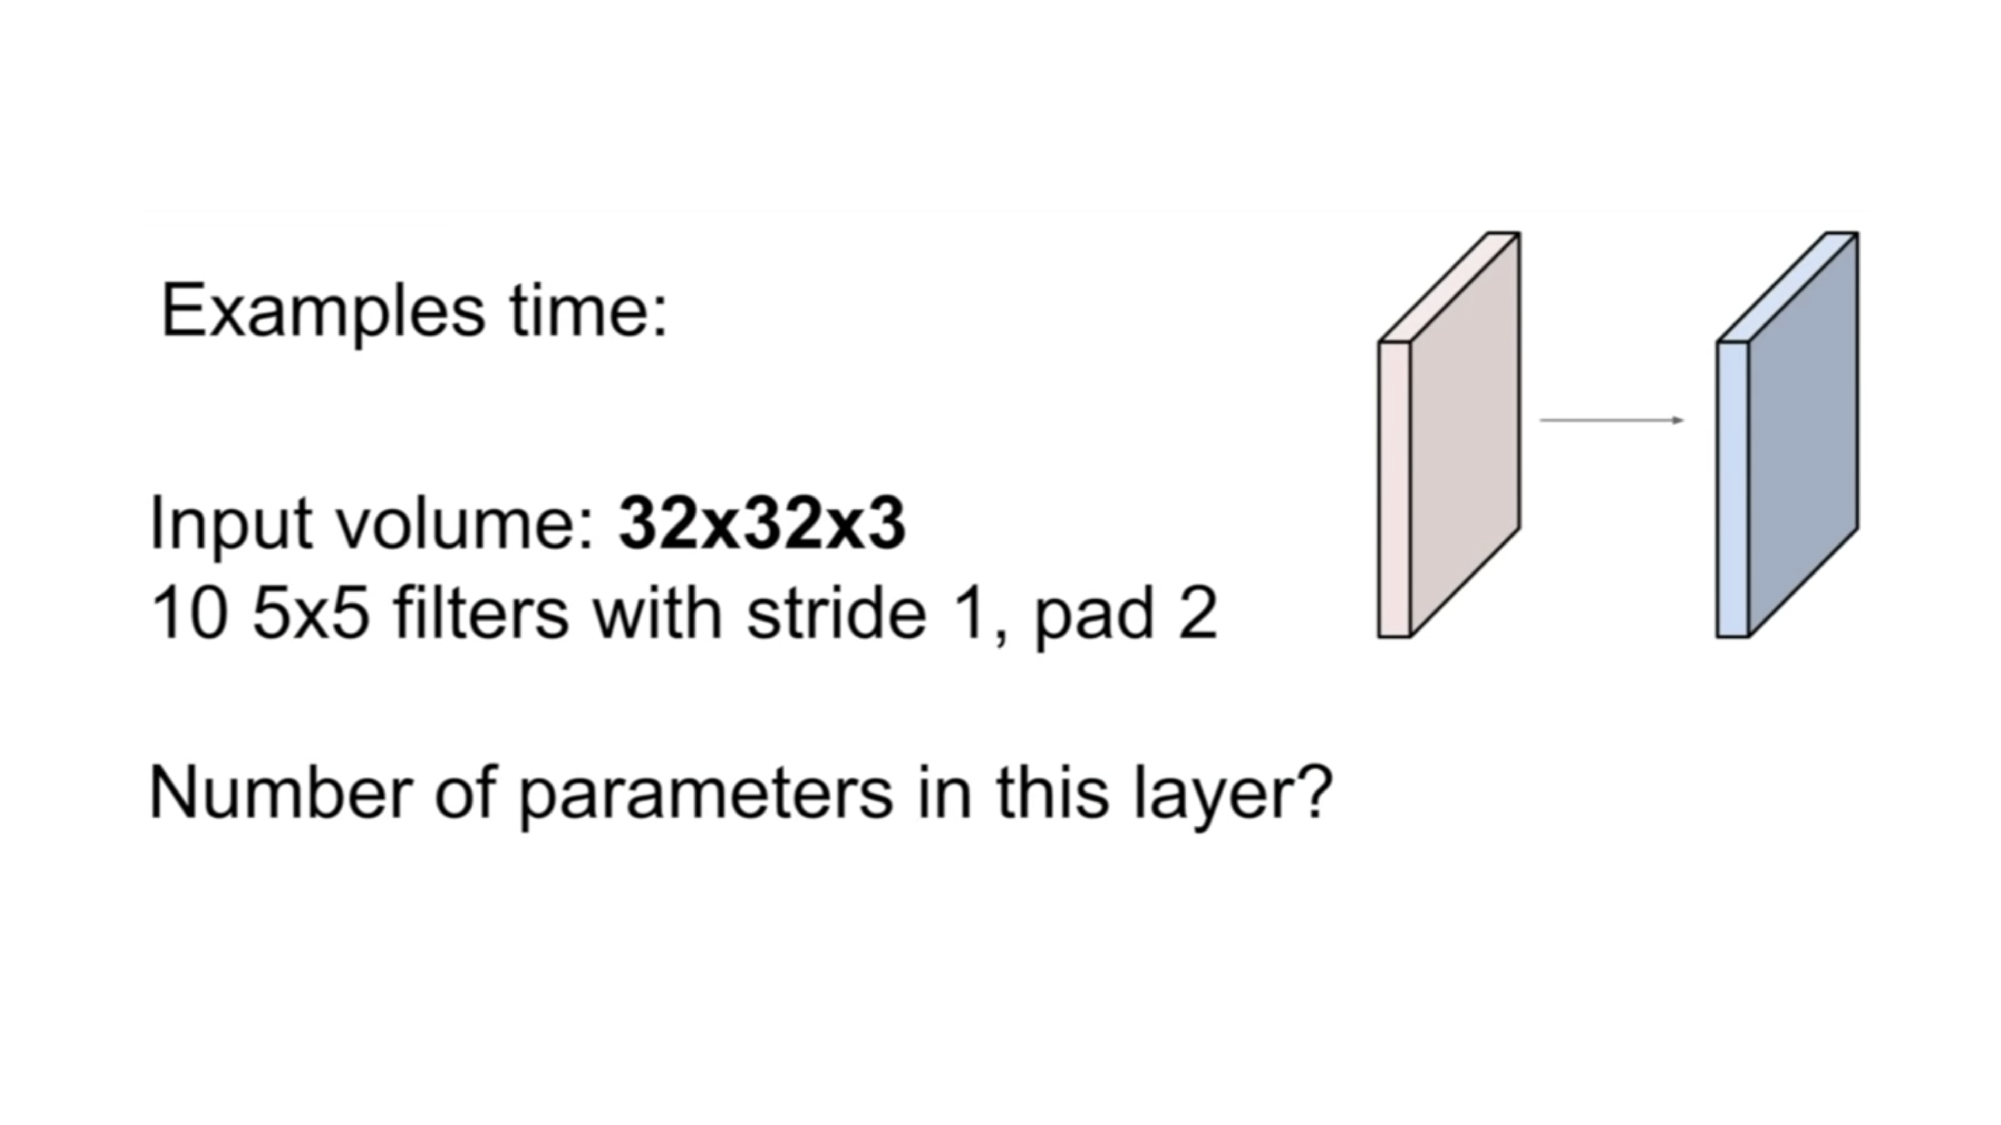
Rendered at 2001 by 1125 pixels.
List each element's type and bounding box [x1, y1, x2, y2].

list [144, 210, 1870, 869]
